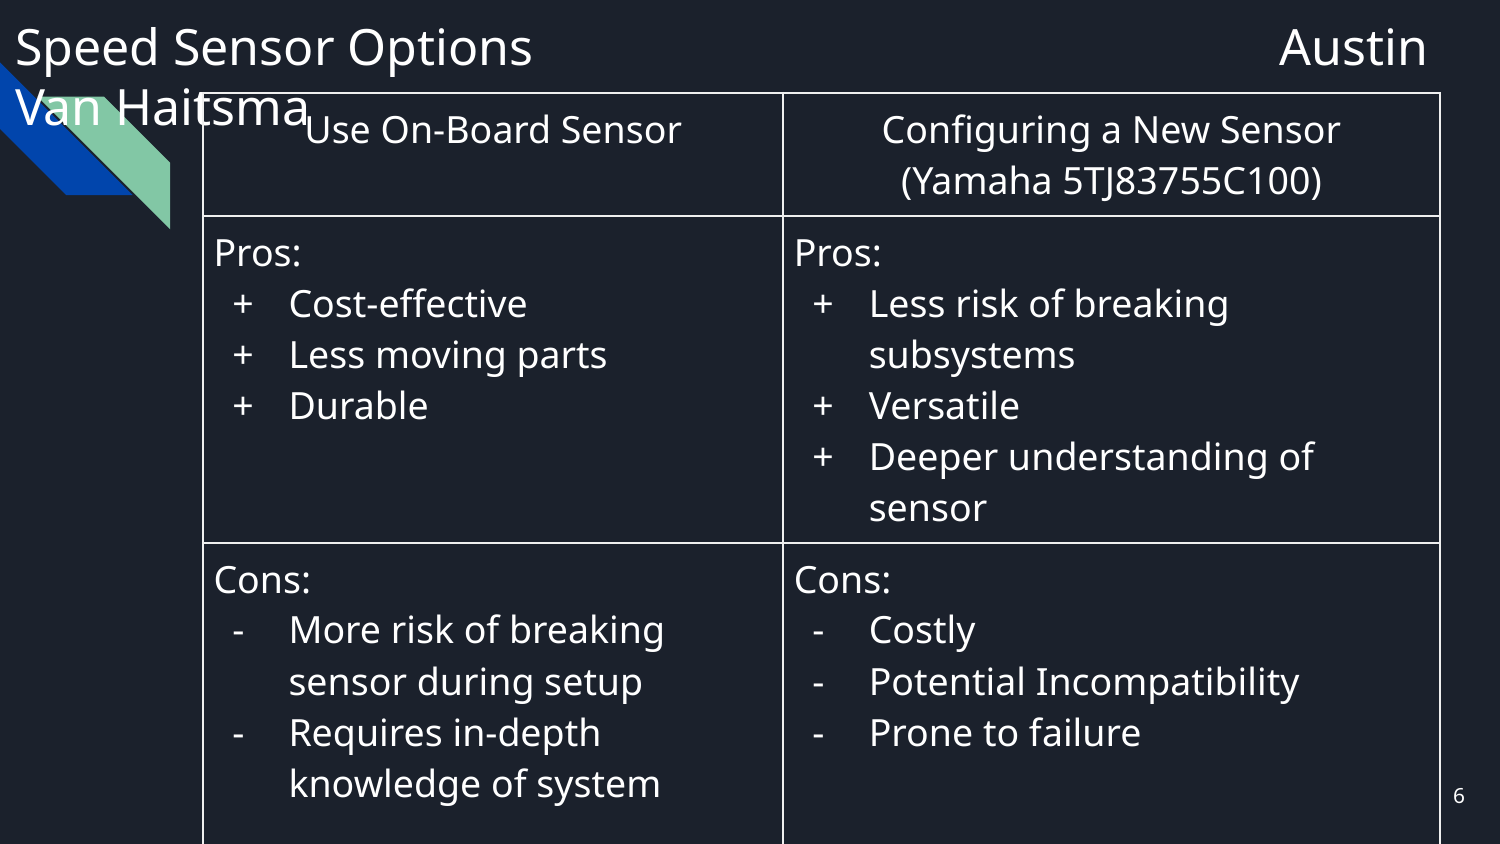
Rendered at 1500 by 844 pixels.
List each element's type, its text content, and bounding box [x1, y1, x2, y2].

table_header Configuring a New Sensor (Yamaha 5TJ83755C100) [784, 94, 1439, 215]
title Speed Sensor Options Austin Van Haitsma [0, 0, 1500, 150]
table_cell Pros: Less risk of breaking subsystems Versatile Deeper understanding of sensor [784, 217, 1439, 542]
table_header Use On-Board Sensor [204, 94, 782, 215]
slide_number ‹#› [1389, 764, 1480, 830]
table_cell Pros: Cost-effective Less moving parts Durable [204, 217, 782, 542]
table_cell Cons: More risk of breaking sensor during setup Requires in-depth knowledge of system [204, 544, 782, 844]
table_cell Cons: Costly Potential Incompatibility Prone to failure [784, 544, 1439, 844]
